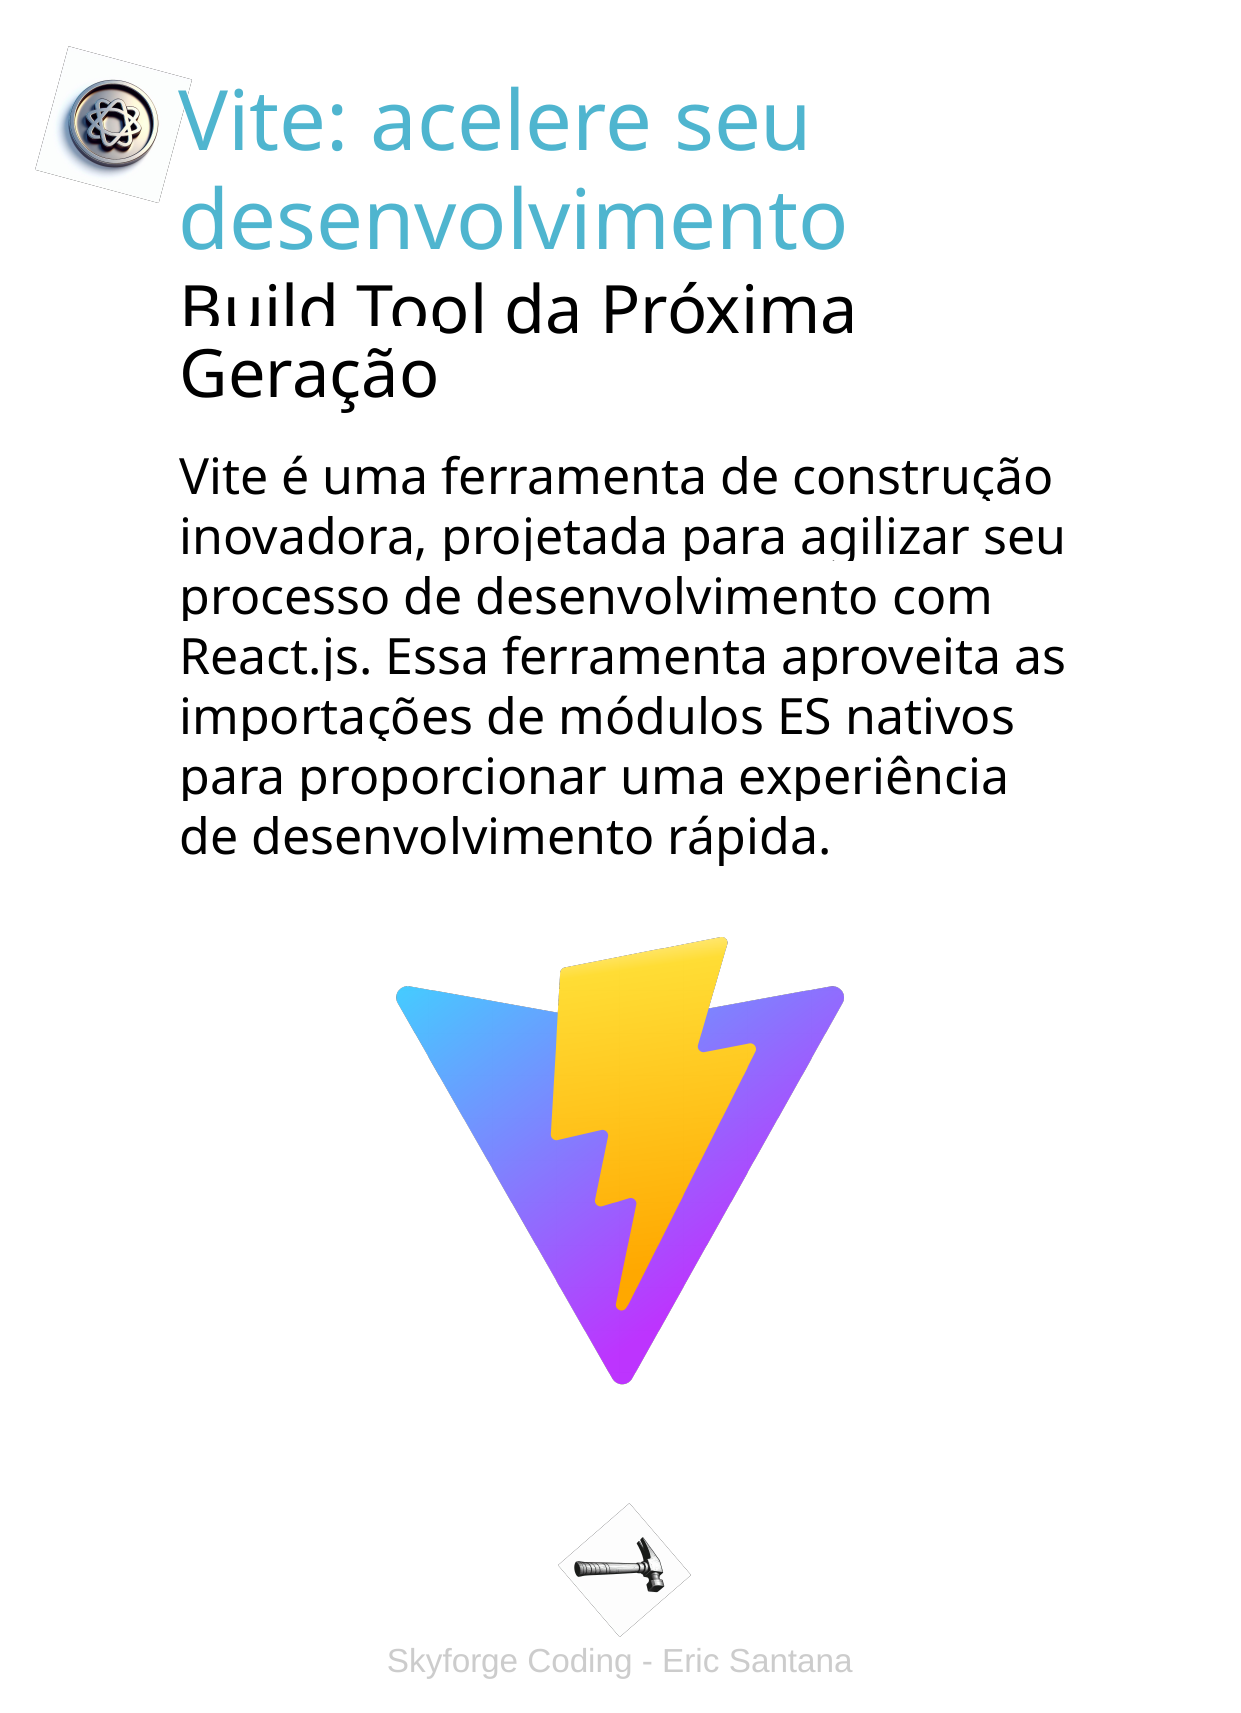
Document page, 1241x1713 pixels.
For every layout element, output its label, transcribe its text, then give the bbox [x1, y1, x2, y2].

picture [559, 1504, 690, 1636]
text_box Vite: acelere seu desenvolvimento [163, 51, 1089, 268]
text_box Vite é uma ferramenta de construção inovadora, projetada para agilizar seu processo de desenvolvimento com React.js. Essa ferramenta aproveita as importações de módulos ES nativos para proporcionar uma experiência de desenvolvimento rápida. [164, 428, 1089, 968]
picture [36, 47, 178, 203]
picture [365, 905, 875, 1415]
text_box Build Tool da Próxima Geração [164, 267, 1089, 364]
